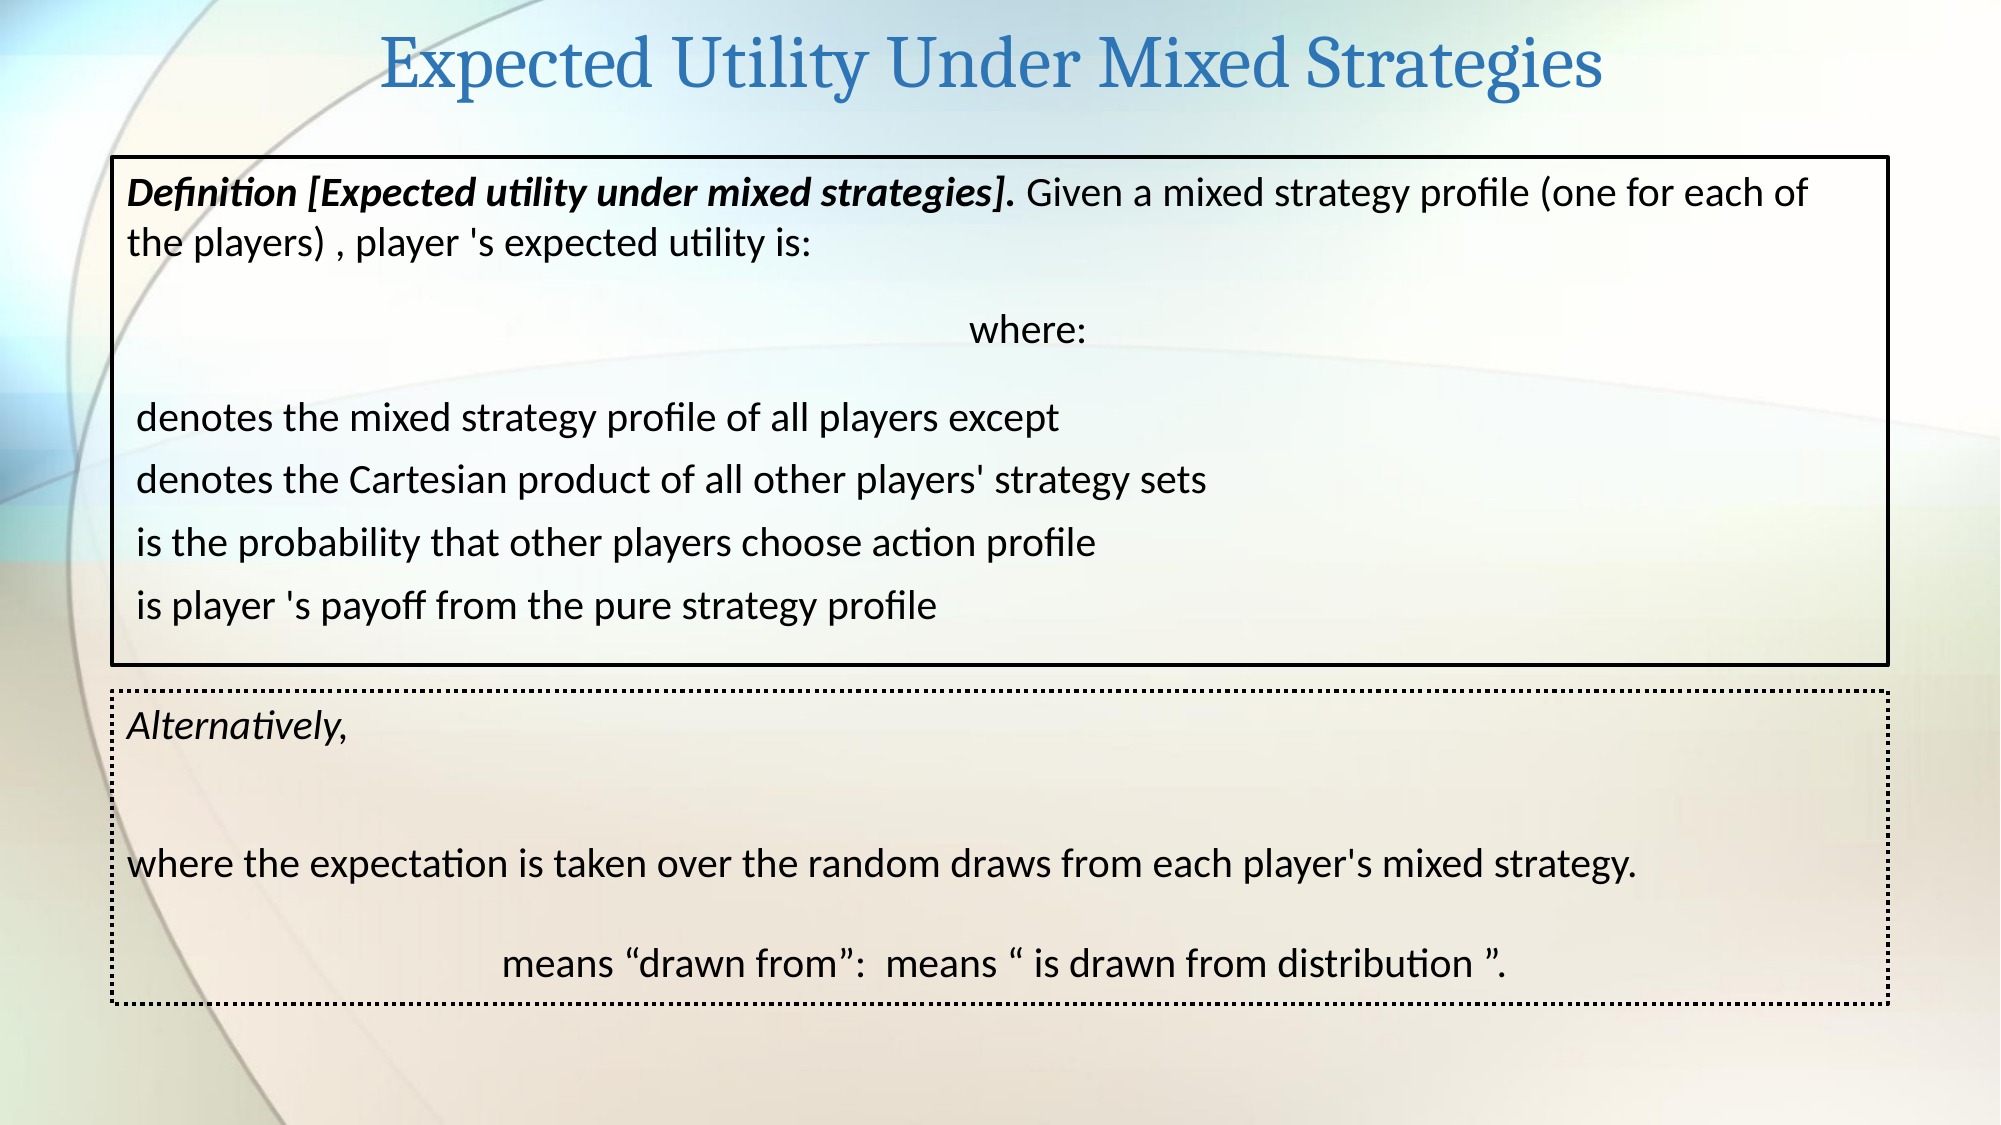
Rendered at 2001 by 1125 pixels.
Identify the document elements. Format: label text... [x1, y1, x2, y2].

picture [0, 0, 2001, 1125]
text_box Expected Utility Under Mixed Strategies [77, 11, 1907, 105]
